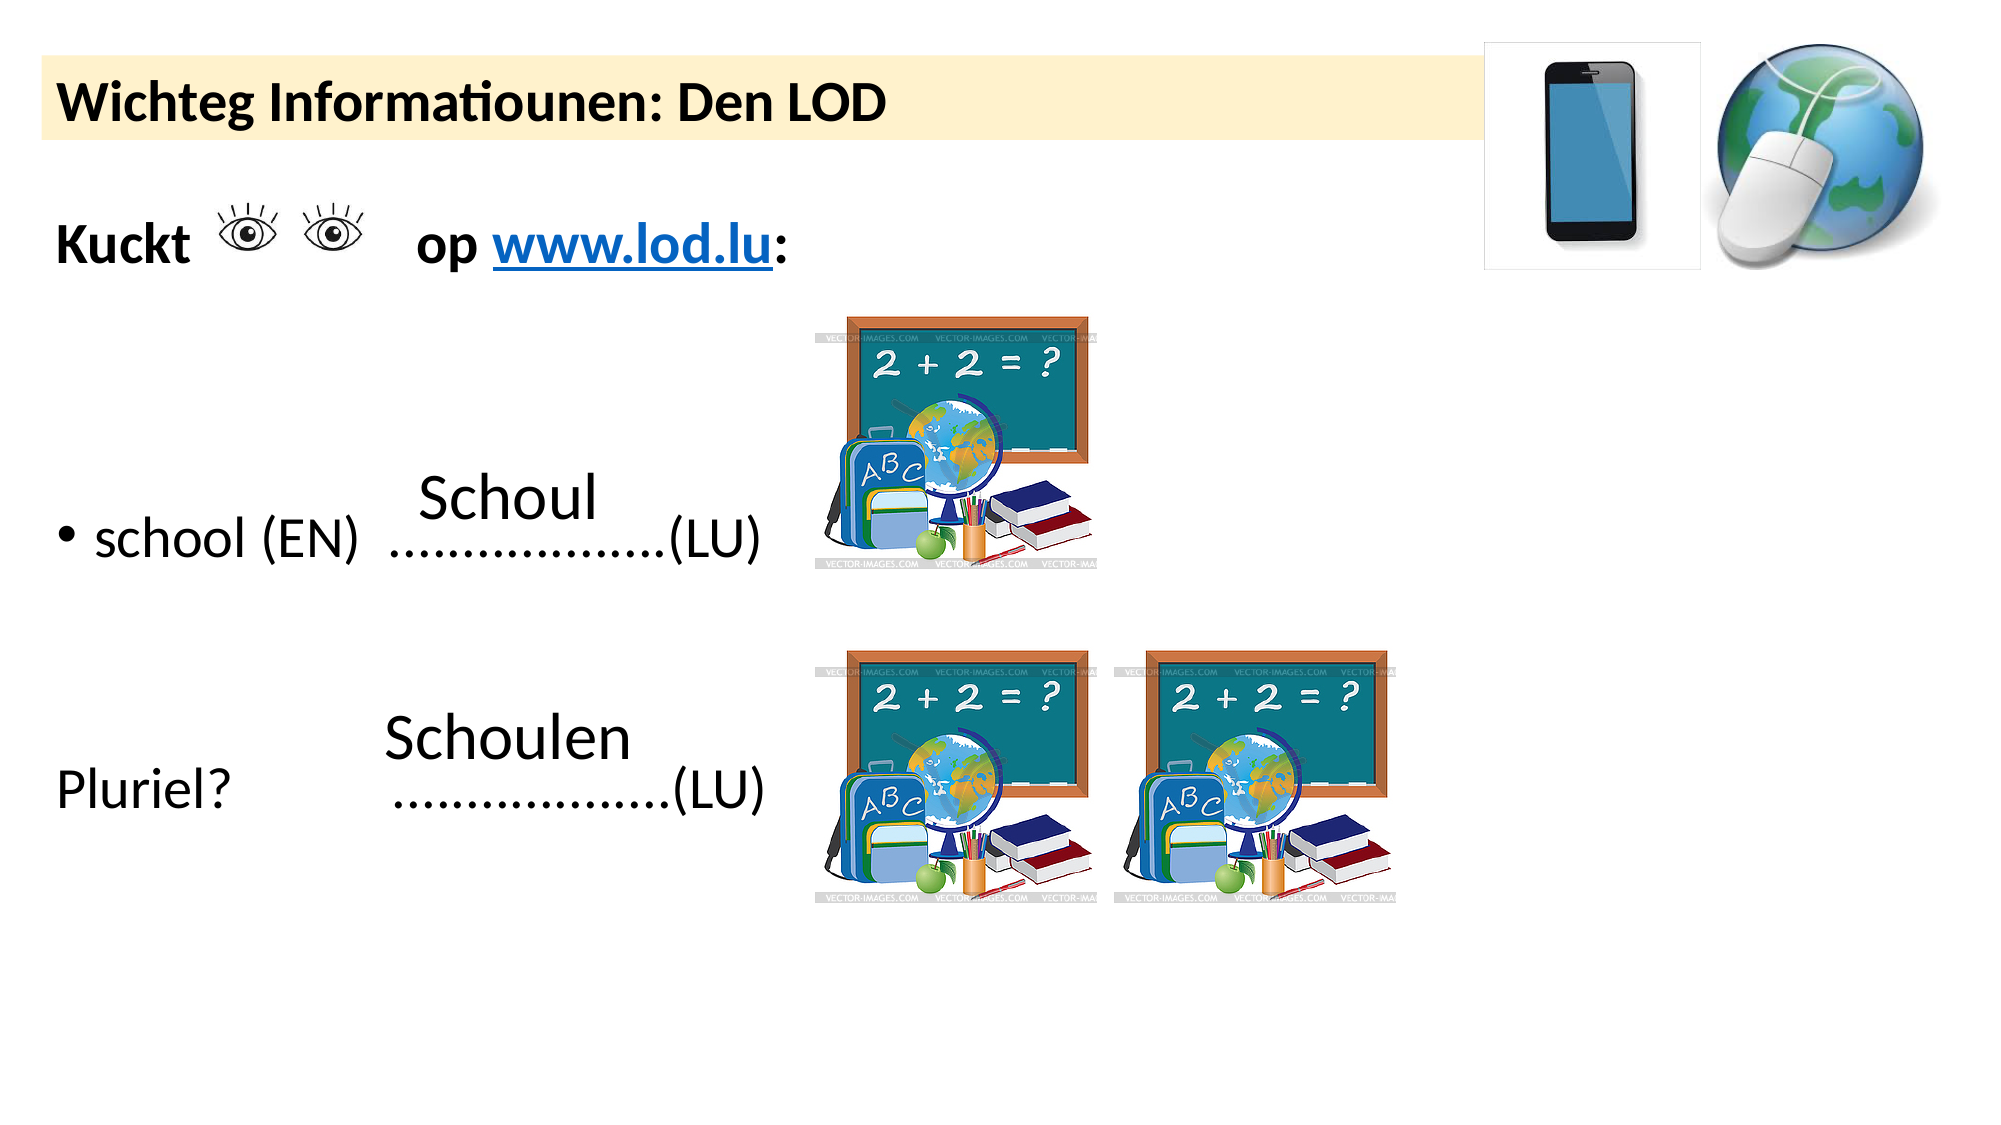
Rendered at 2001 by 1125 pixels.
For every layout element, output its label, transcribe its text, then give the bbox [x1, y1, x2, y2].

text_box Schoulen [370, 685, 648, 781]
picture [1114, 638, 1396, 920]
list Kuckt op www.lod.lu: school (EN) ...................(LU) Pluriel? ...................(LU) [41, 205, 1767, 920]
picture [1484, 42, 1942, 270]
text_box Schoul [404, 445, 614, 541]
picture [815, 304, 1097, 586]
text_box Wichteg Informatiounen: Den LOD [41, 55, 1484, 140]
picture [201, 186, 377, 274]
picture [815, 638, 1097, 920]
